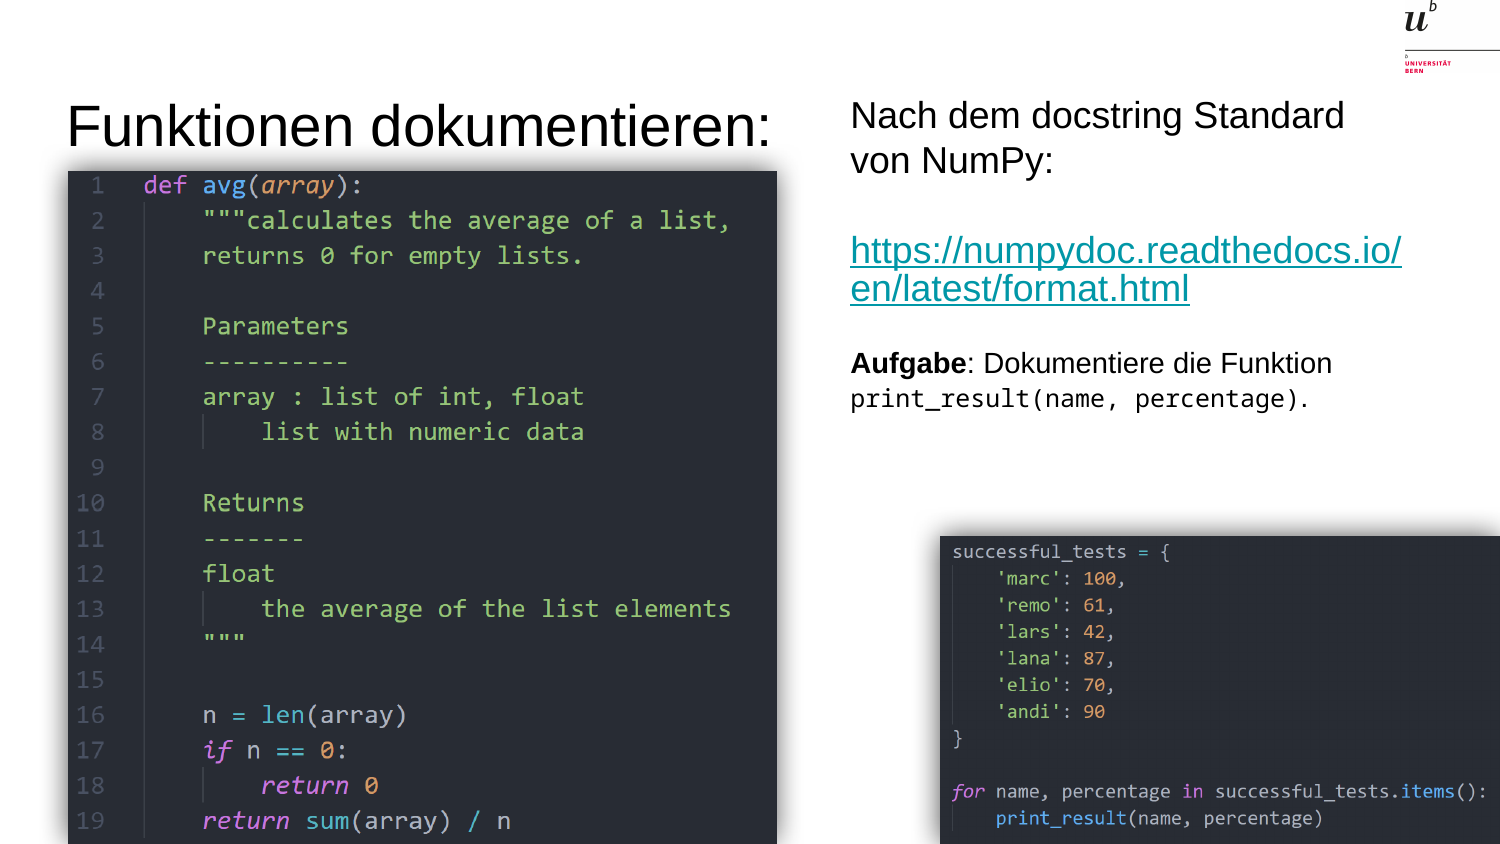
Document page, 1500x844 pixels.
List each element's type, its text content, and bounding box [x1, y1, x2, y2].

title Funktionen dokumentieren: [51, 72, 1449, 167]
picture [1405, 0, 1500, 73]
picture [940, 536, 1500, 844]
text_box Nach dem docstring Standard von NumPy: https://numpydoc.readthedocs.io/en/latest/format.html Aufgabe: Dokumentiere die Funktion print_result(name, percentage). [835, 84, 1420, 419]
picture [68, 171, 777, 844]
